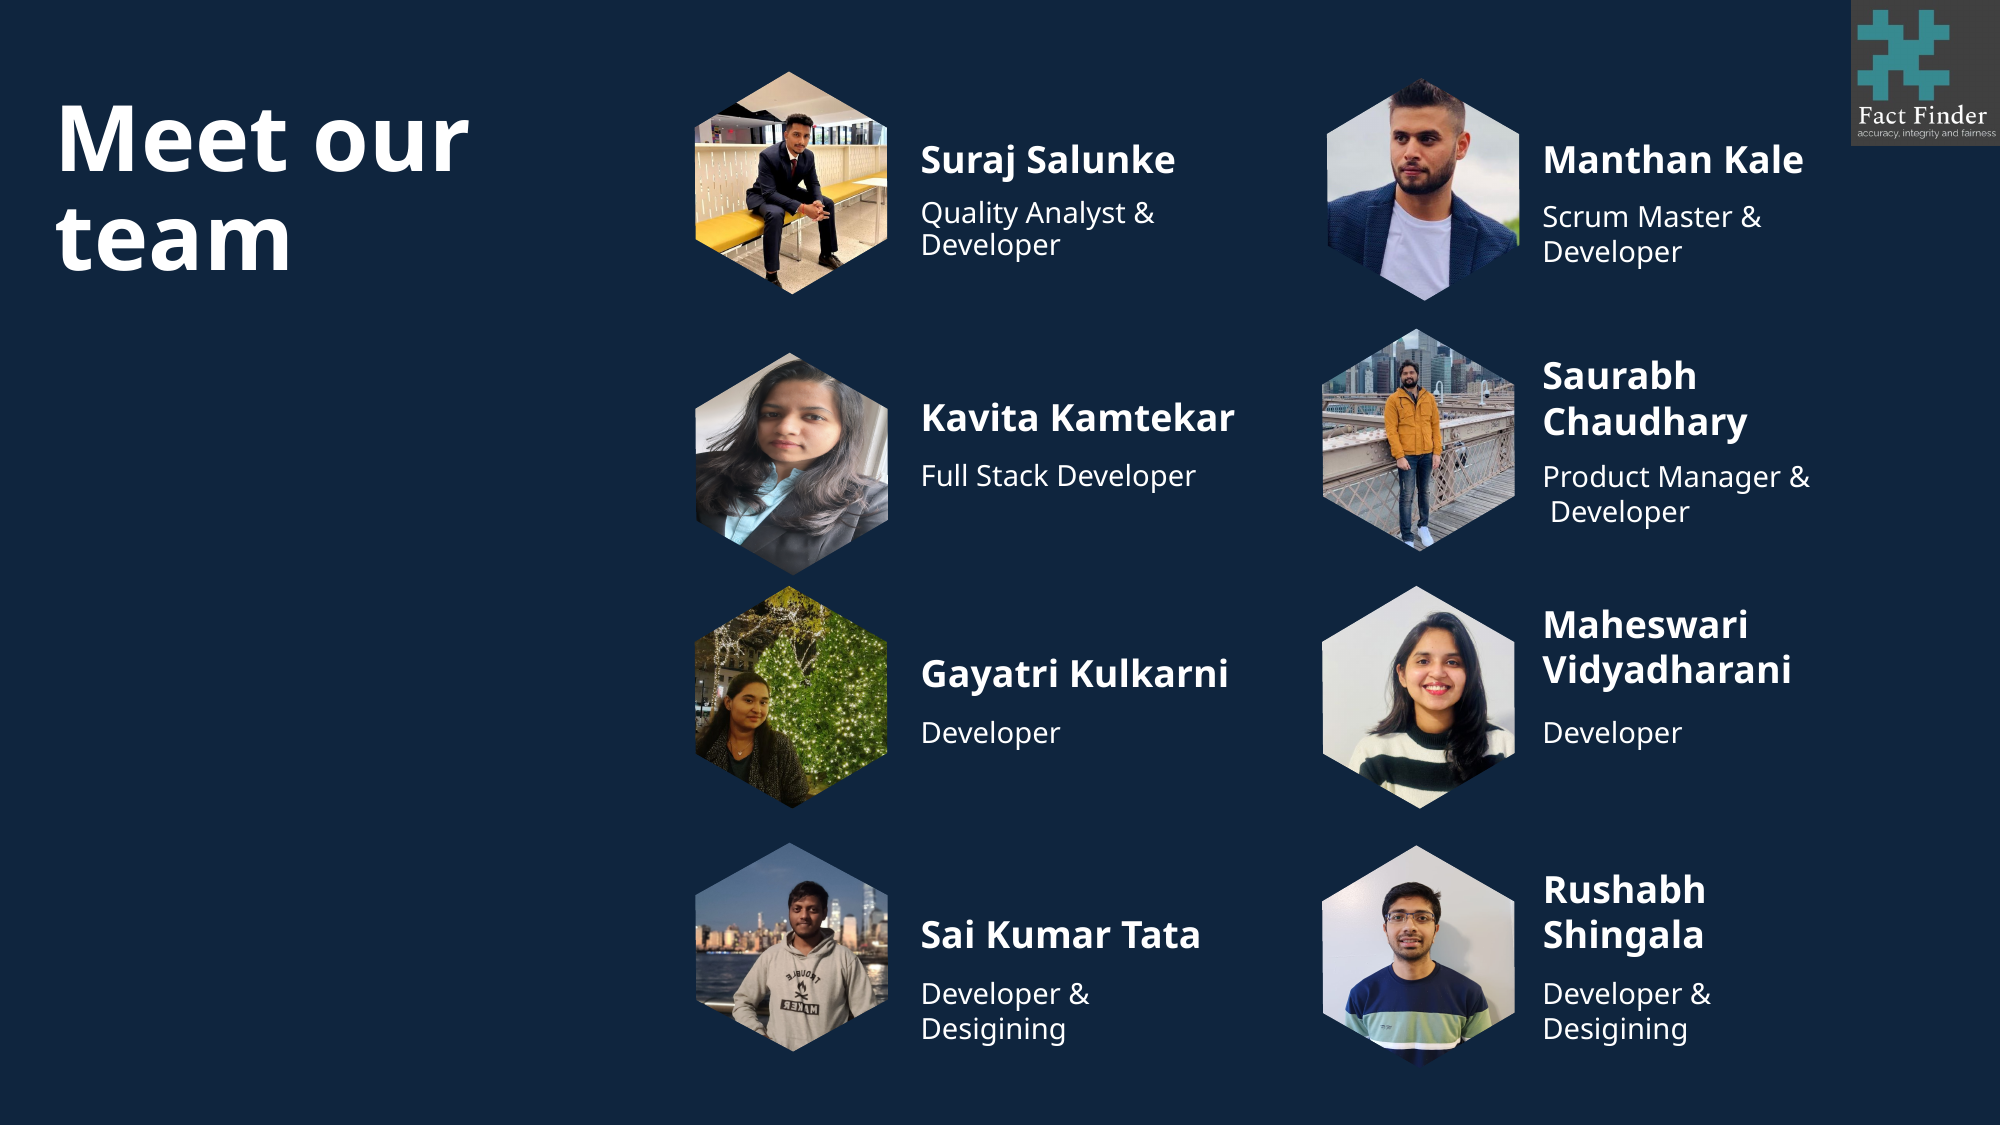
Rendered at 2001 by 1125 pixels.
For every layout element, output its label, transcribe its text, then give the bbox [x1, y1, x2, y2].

picture [695, 352, 888, 576]
list Product Manager & Developer [1527, 450, 1928, 534]
picture [1322, 328, 1515, 552]
list Scrum Master & Developer [1527, 191, 1872, 275]
list Developer & Desigining [905, 968, 1250, 1052]
title Meet our team [39, 85, 682, 681]
picture [1322, 585, 1515, 809]
list Rushabh Shingala [1527, 880, 1872, 964]
list Maheswari Vidyadharani [1527, 607, 2000, 700]
list Developer & Desigining [1527, 968, 1872, 1052]
picture [1322, 845, 1515, 1069]
list Gayatri Kulkarni [905, 619, 1250, 703]
list Sai Kumar Tata [905, 880, 1250, 964]
list Kavita Kamtekar [905, 345, 1266, 447]
list Suraj Salunke [905, 85, 1282, 189]
picture [1326, 77, 1520, 301]
picture [694, 585, 888, 809]
list Full Stack Developer [905, 449, 1266, 533]
picture [695, 842, 888, 1052]
picture [1851, 0, 2000, 146]
list Quality Analyst & Developer [905, 191, 1282, 275]
list Manthan Kale [1527, 105, 1872, 189]
list Developer [905, 707, 1250, 791]
picture [694, 71, 888, 295]
list Developer [1527, 707, 1872, 791]
list Saurabh Chaudhary [1527, 328, 1928, 450]
